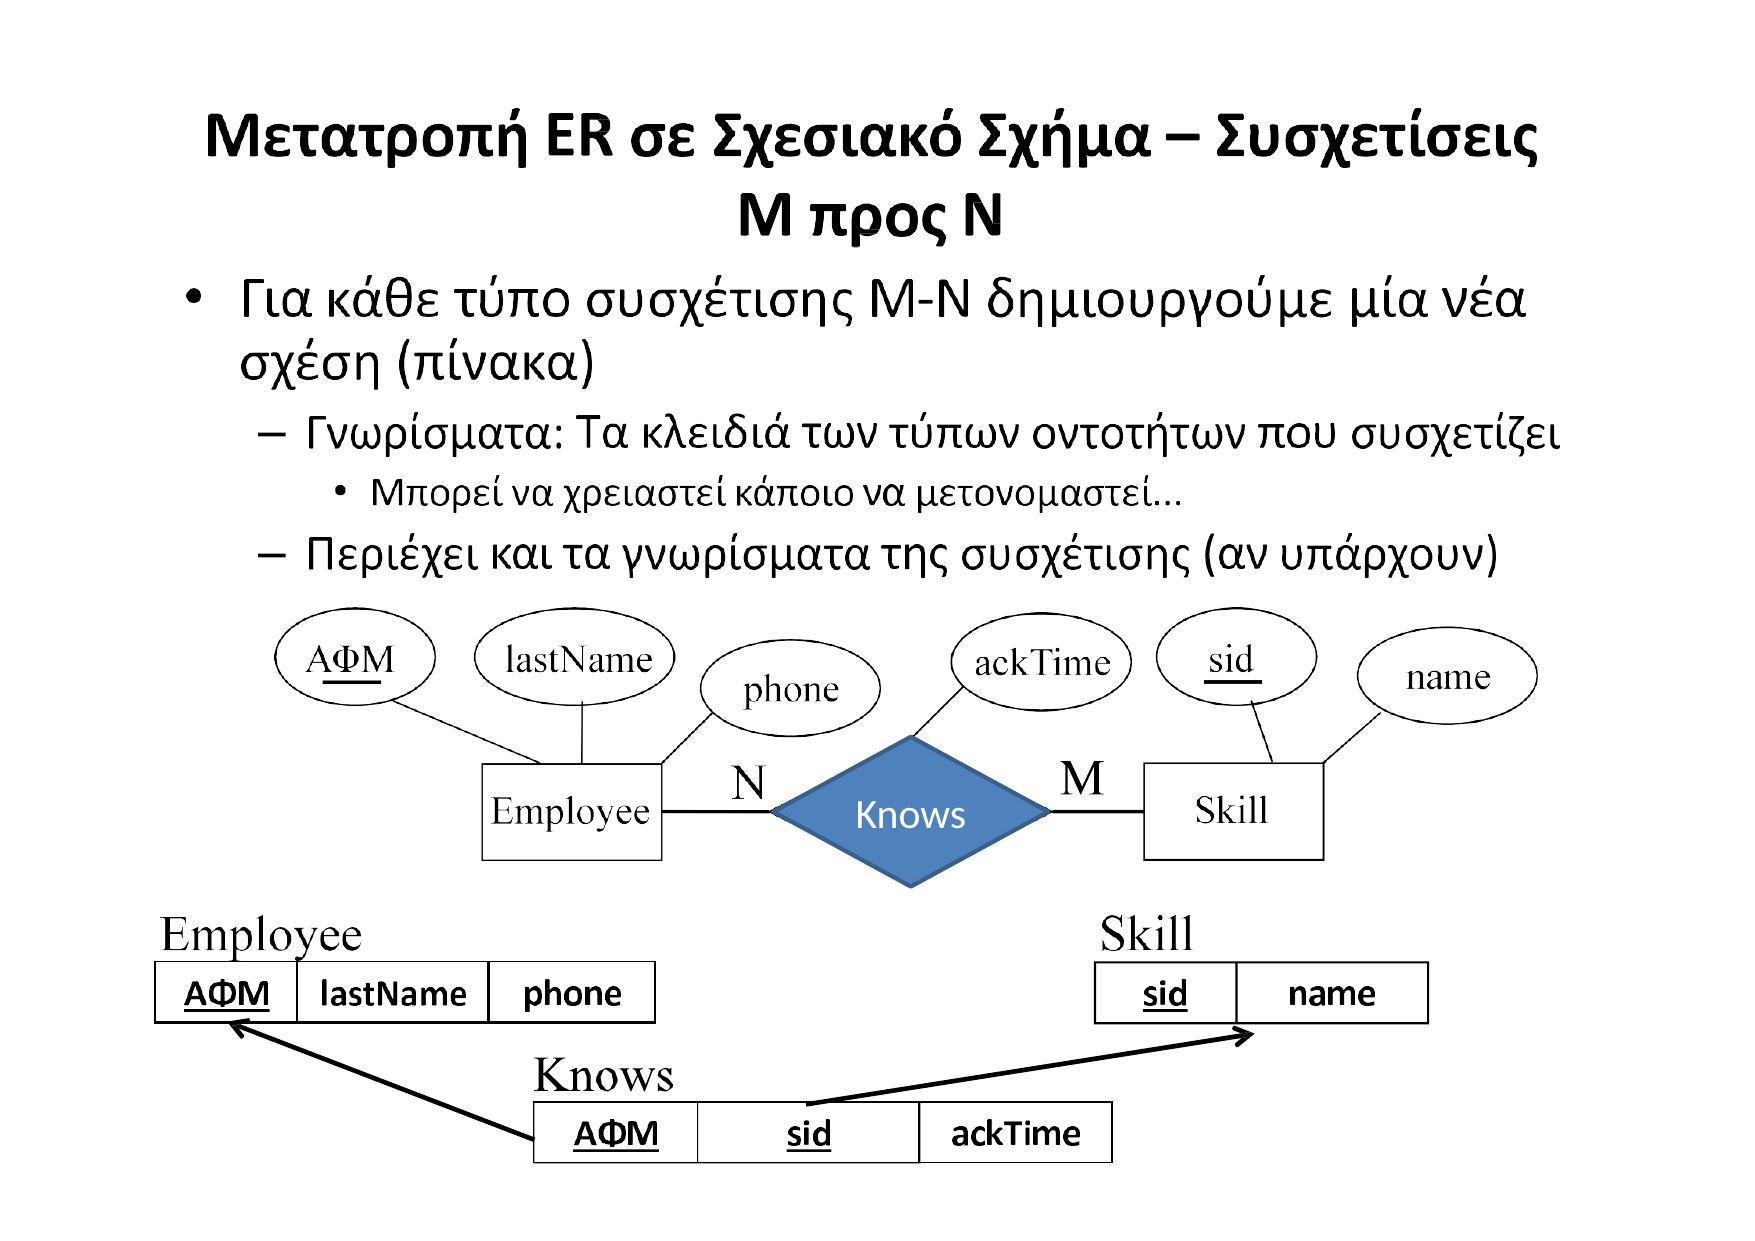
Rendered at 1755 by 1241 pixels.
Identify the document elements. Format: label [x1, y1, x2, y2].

picture [988, 274, 1332, 327]
picture [563, 544, 610, 570]
text_box [258, 432, 286, 437]
picture [185, 288, 201, 304]
text_box [1351, 274, 1428, 327]
picture [160, 914, 361, 961]
text_box [596, 1067, 618, 1092]
picture [273, 606, 1538, 884]
picture [713, 107, 961, 168]
picture [1032, 411, 1246, 457]
table_header [298, 962, 487, 1021]
table_header [534, 1103, 697, 1162]
picture [917, 475, 1181, 513]
picture [399, 338, 593, 390]
picture [329, 274, 438, 317]
picture [1217, 107, 1537, 168]
table_header [156, 964, 296, 1021]
table_header [698, 1103, 918, 1162]
picture [889, 411, 1019, 449]
picture [979, 107, 1151, 168]
text_box [243, 279, 312, 317]
picture [643, 411, 790, 449]
text_box [657, 1067, 674, 1092]
picture [586, 274, 853, 327]
picture [308, 533, 479, 578]
text_box [1204, 533, 1267, 578]
text_box [1258, 423, 1336, 449]
text_box [1101, 914, 1194, 951]
text_box [335, 485, 346, 496]
text_box [619, 1068, 656, 1092]
text_box [965, 193, 1001, 236]
picture [373, 475, 727, 513]
text_box [581, 113, 613, 156]
text_box [258, 553, 286, 558]
picture [321, 979, 467, 1006]
picture [961, 533, 1190, 578]
picture [622, 533, 870, 578]
picture [207, 107, 526, 168]
text_box [573, 1119, 657, 1148]
picture [631, 123, 694, 157]
text_box [524, 979, 622, 1012]
text_box [533, 1057, 594, 1091]
text_box [492, 544, 553, 570]
picture [1351, 411, 1561, 457]
picture [801, 423, 877, 449]
picture [737, 474, 854, 506]
text_box [952, 1119, 1080, 1146]
text_box [805, 1033, 1255, 1107]
text_box [871, 279, 968, 317]
text_box [863, 484, 906, 506]
text_box [453, 274, 504, 317]
text_box [508, 288, 569, 317]
text_box [881, 544, 948, 578]
text_box [227, 1018, 536, 1142]
text_box [1093, 961, 1430, 1025]
text_box [740, 193, 790, 236]
text_box [184, 979, 268, 1008]
picture [575, 415, 628, 449]
table_header [920, 1103, 1111, 1162]
text_box [548, 113, 574, 156]
text_box [1442, 274, 1527, 317]
text_box [810, 203, 946, 248]
picture [1282, 533, 1496, 578]
picture [241, 337, 379, 390]
text_box [786, 1119, 832, 1153]
picture [309, 411, 561, 457]
text_box [1165, 133, 1200, 141]
table_header [490, 962, 654, 1021]
